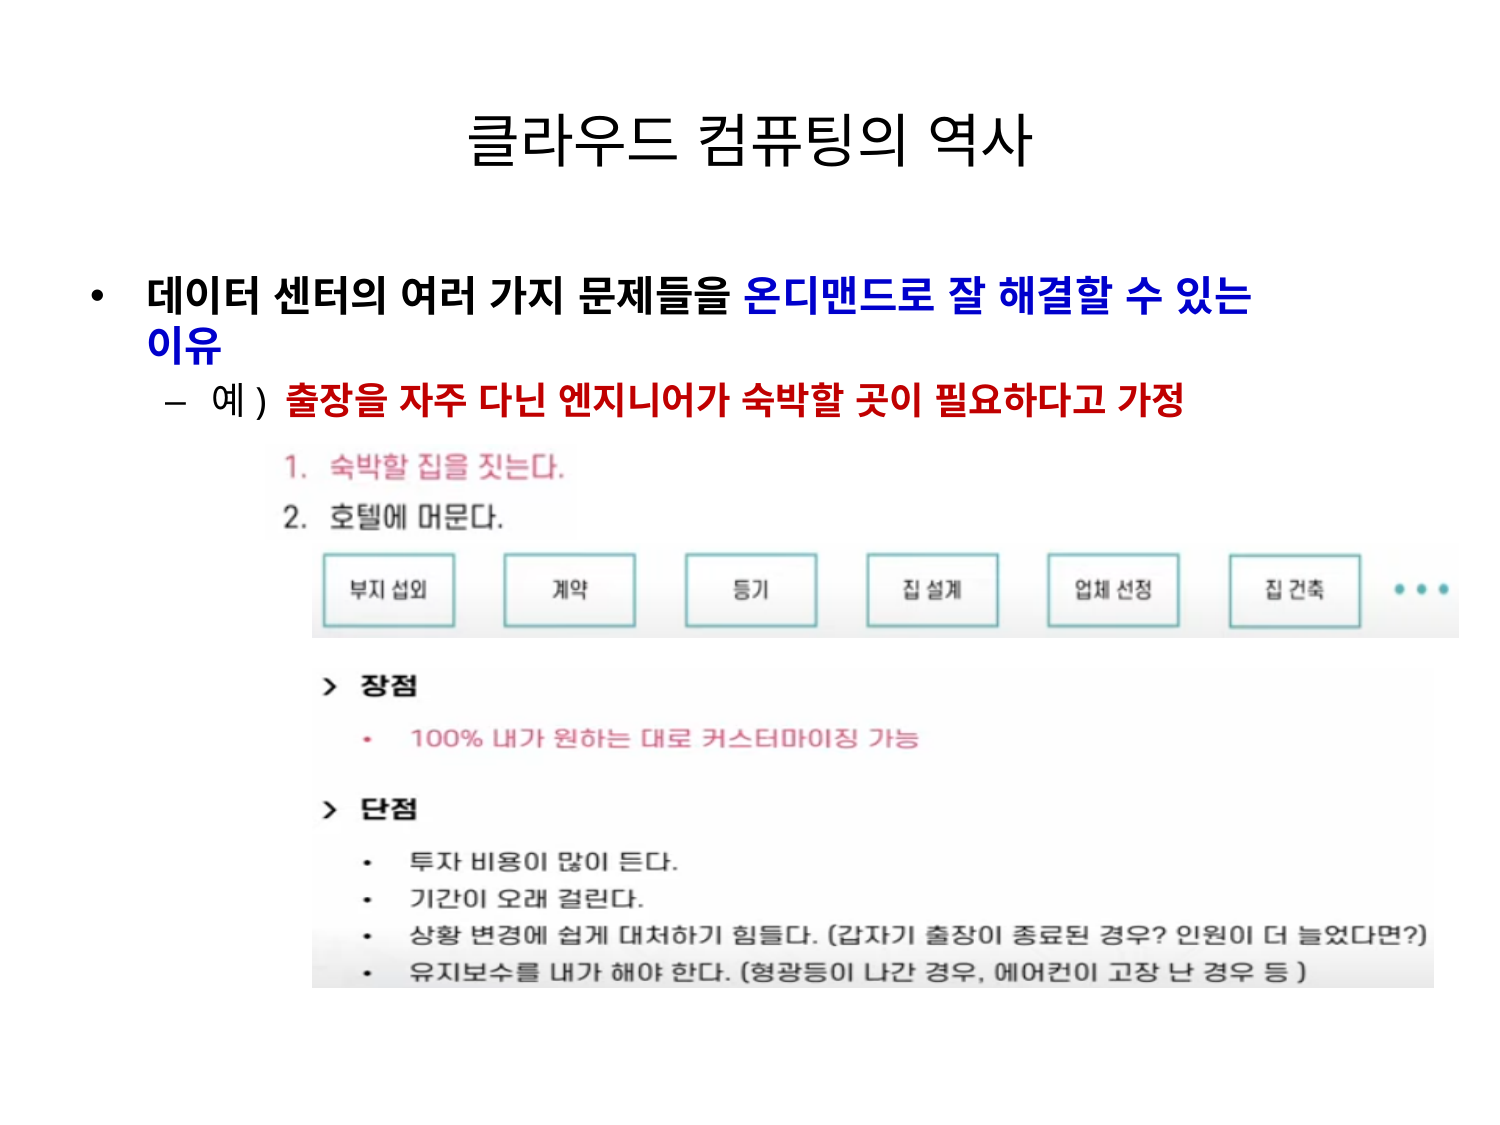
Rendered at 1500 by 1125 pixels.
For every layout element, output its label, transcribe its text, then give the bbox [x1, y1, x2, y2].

picture [312, 543, 1459, 638]
picture [265, 444, 577, 540]
list 데이터 센터의 여러 가지 문제들을 온디맨드로 잘 해결할 수 있는 이유 예) 출장을 자주 다닌 엔지니어가 숙박할 곳이 필요하다고 가정 [75, 262, 1425, 1005]
picture [312, 668, 1434, 988]
title 클라우드 컴퓨팅의 역사 [75, 45, 1425, 233]
